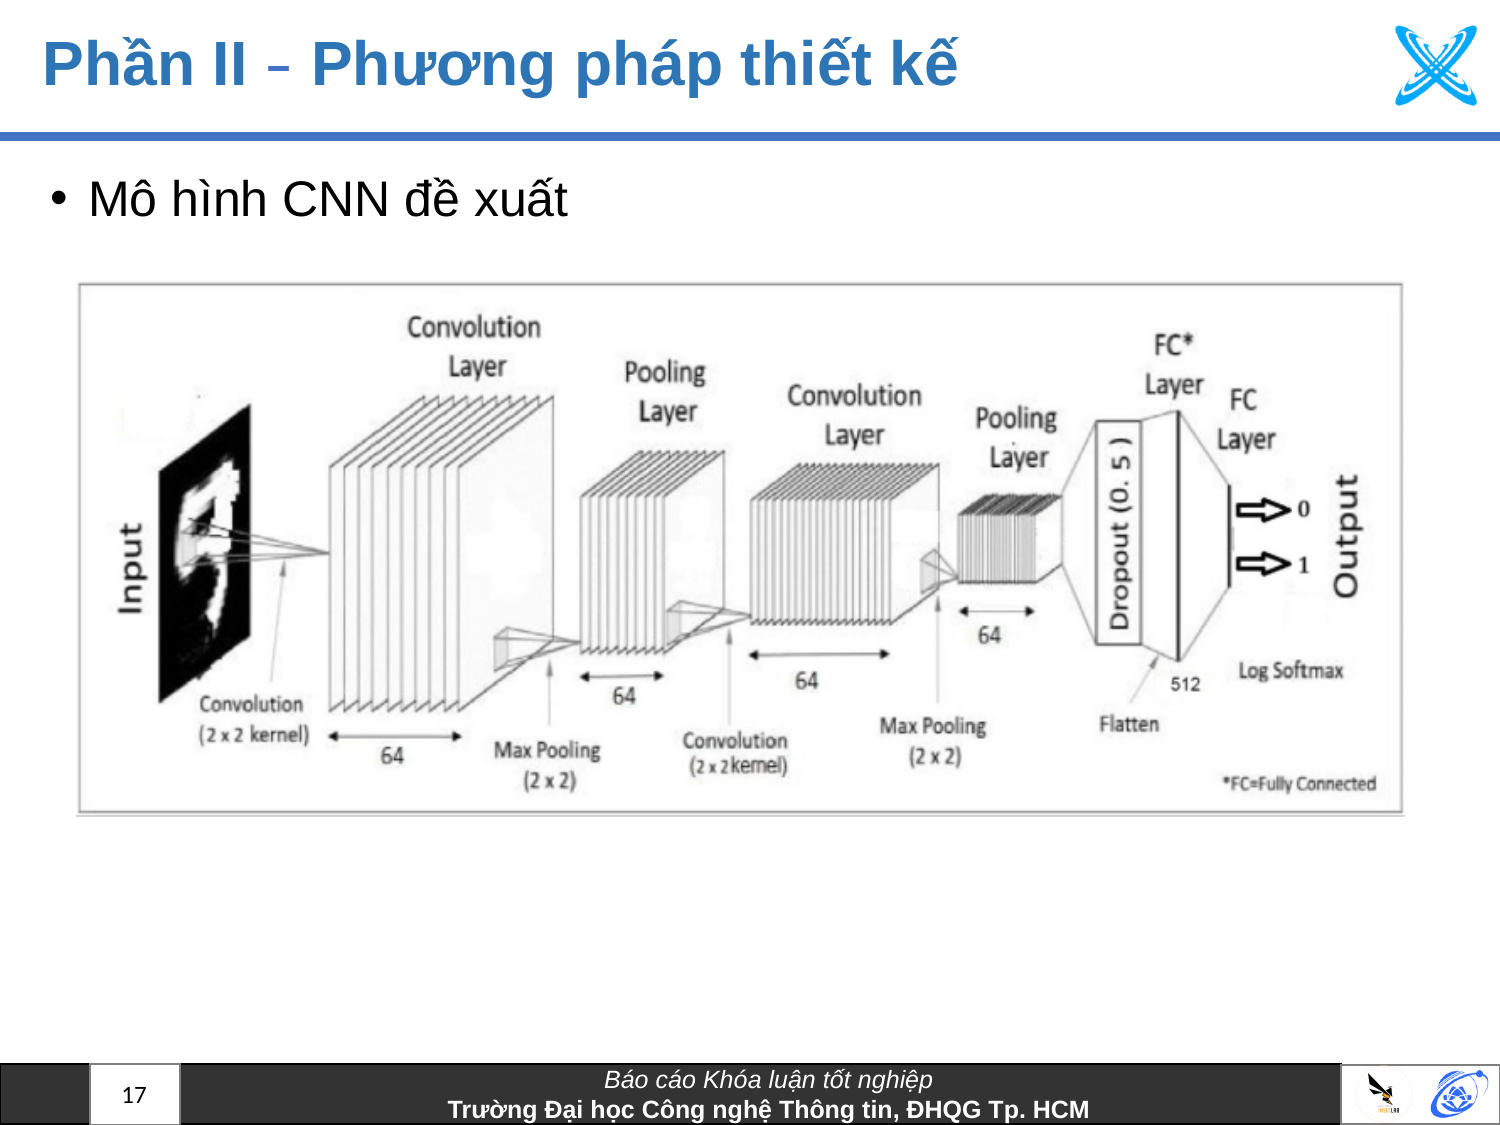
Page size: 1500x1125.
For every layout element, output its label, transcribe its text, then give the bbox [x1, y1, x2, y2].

picture [1352, 1062, 1416, 1125]
picture [1377, 5, 1493, 125]
picture [76, 279, 1405, 819]
slide_number 17 [95, 1063, 162, 1124]
picture [1426, 1053, 1495, 1125]
list Mô hình CNN đề xuất [35, 165, 1446, 1034]
title Phần II – Phương pháp thiết kế [27, 23, 1376, 108]
